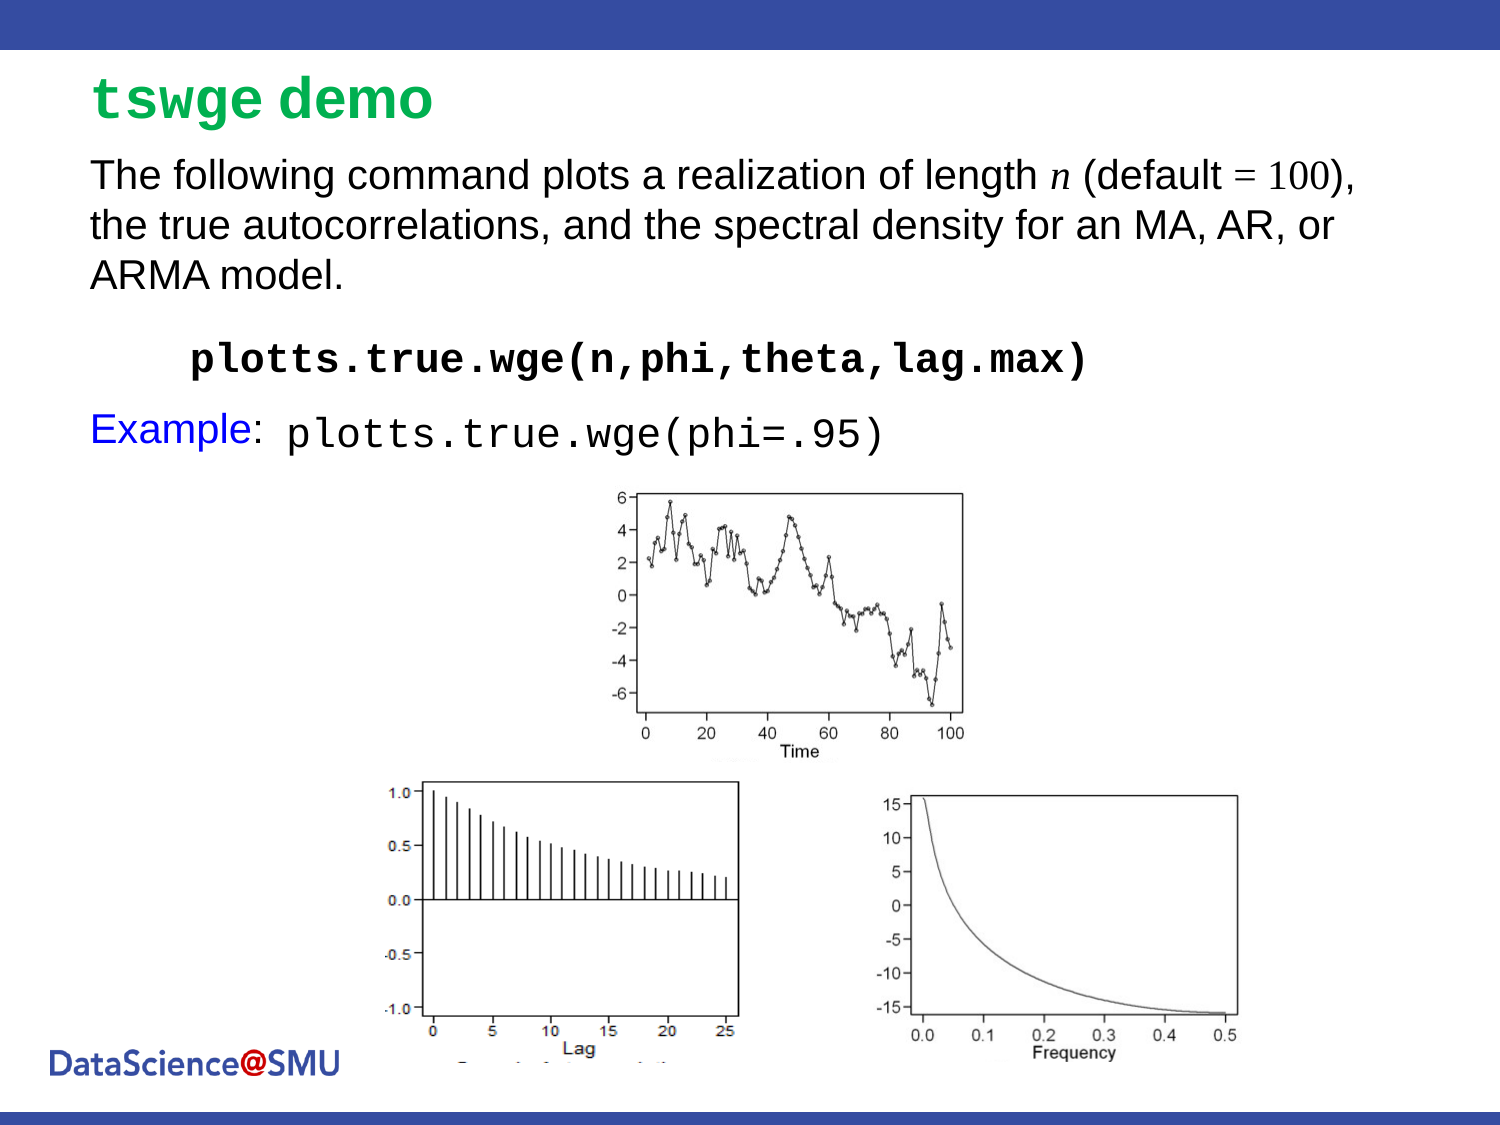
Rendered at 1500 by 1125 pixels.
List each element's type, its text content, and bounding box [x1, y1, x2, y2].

text_box plotts.true.wge(n,phi,theta,lag.max) [174, 323, 1358, 400]
picture [50, 1049, 339, 1076]
picture [849, 771, 1276, 1062]
text_box tswge demo [75, 52, 999, 129]
picture [384, 468, 1001, 1063]
text_box The following command plots a realization of length n (default = 100), the true autocorrelations, and the spectral density for an MA, AR, or ARMA model. [74, 140, 1425, 300]
text_box plotts.true.wge(phi=.95) [325, 400, 1031, 464]
text_box Example: [75, 394, 325, 475]
